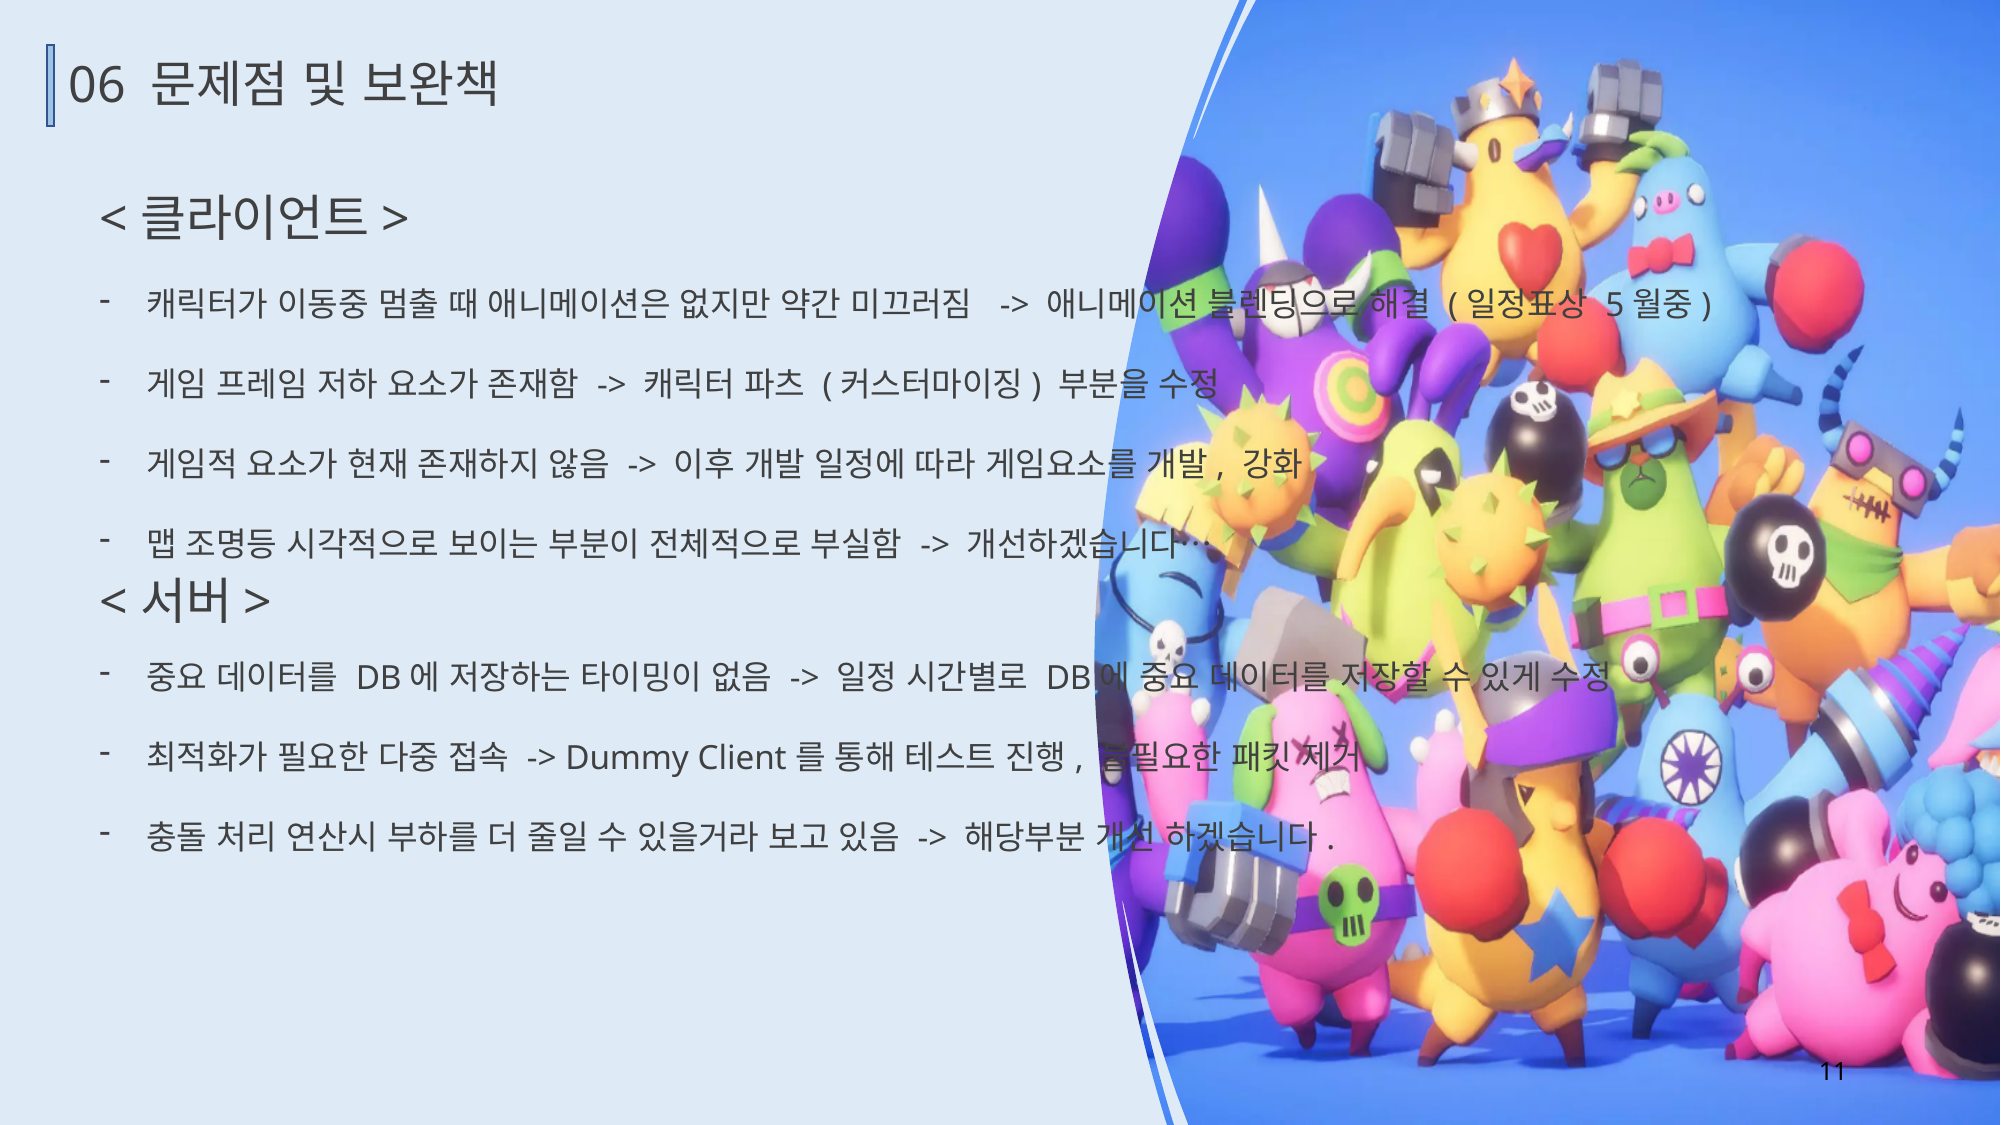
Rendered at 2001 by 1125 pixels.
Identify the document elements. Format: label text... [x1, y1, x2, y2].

picture [1094, 0, 2000, 1125]
text_box [46, 44, 55, 127]
text_box <클라이언트> [84, 179, 886, 254]
text_box <서버> [84, 562, 886, 638]
text_box 캐릭터가 이동중 멈출 때 애니메이션은 없지만 약간 미끄러짐 -> 애니메이션 블렌딩으로 해결 (일정표상 5월중) 게임 프레임 저하 요소가 존재함 -> 캐릭터 파츠 (커스터마이징) 부분을 수정 게임적 요소가 현재 존재하지 않음 -> 이후 개발 일정에 따라 게임요소를 개발, 강화 맵 조명등 시각적으로 보이는 부분이 전체적으로 부실함 -> 개선하겠습니다… [84, 276, 1094, 611]
text_box 06 문제점 및 보완책 [55, 44, 856, 120]
text_box 중요 데이터를 DB에 저장하는 타이밍이 없음 -> 일정 시간별로 DB에 중요 데이터를 저장할 수 있게 수정 최적화가 필요한 다중 접속 -> Dummy Client를 통해 테스트 진행, 불필요한 패킷 제거 충돌 처리 연산시 부하를 더 줄일 수 있을거라 보고 있음 -> 해당부분 개선 하겠습니다. [84, 648, 1094, 864]
